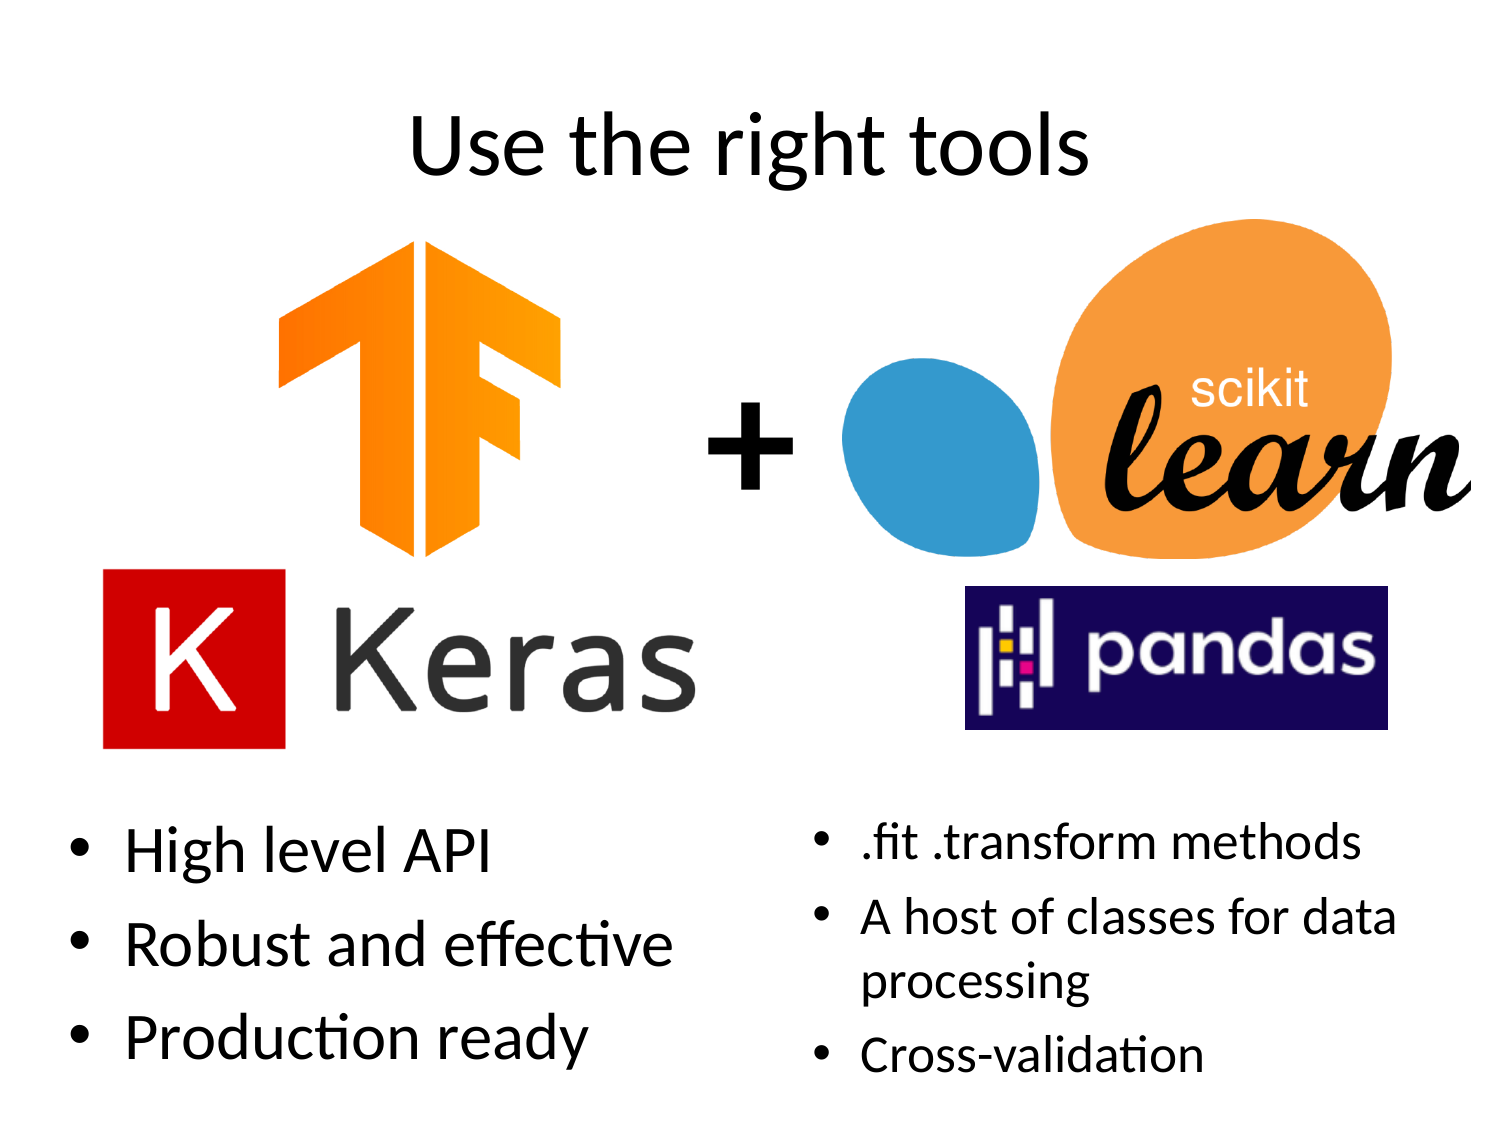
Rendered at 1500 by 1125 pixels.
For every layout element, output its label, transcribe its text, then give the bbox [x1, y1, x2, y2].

picture [100, 118, 739, 752]
picture [841, 219, 1471, 559]
picture [965, 585, 1389, 731]
title Use the right tools [75, 45, 1425, 233]
list .fit .transform methods A host of classes for data processing Cross-validation [797, 798, 1471, 1094]
text_box High level API Robust and effective Production ready [53, 798, 786, 1094]
text_box + [703, 314, 821, 550]
